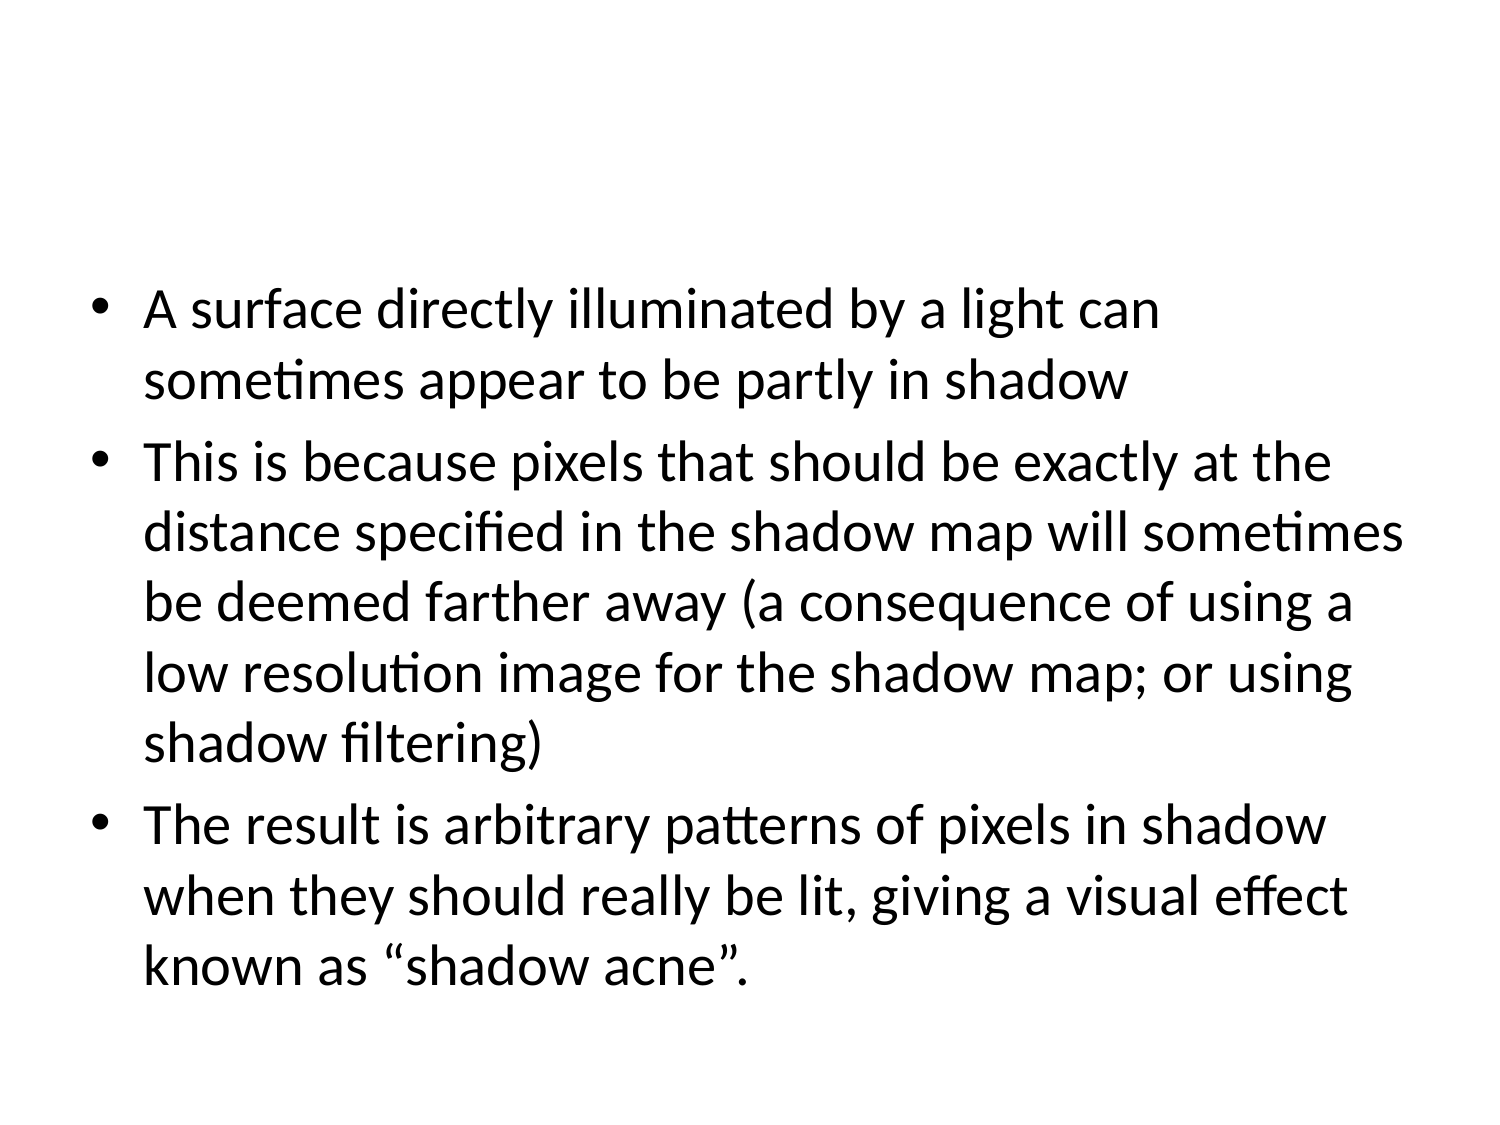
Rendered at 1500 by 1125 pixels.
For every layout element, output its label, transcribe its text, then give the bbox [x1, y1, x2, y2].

list A surface directly illuminated by a light can sometimes appear to be partly in shadow This is because pixels that should be exactly at the distance specified in the shadow map will sometimes be deemed farther away (a consequence of using a low resolution image for the shadow map; or using shadow filtering) The result is arbitrary patterns of pixels in shadow when they should really be lit, giving a visual effect known as “shadow acne”. [75, 262, 1425, 1005]
